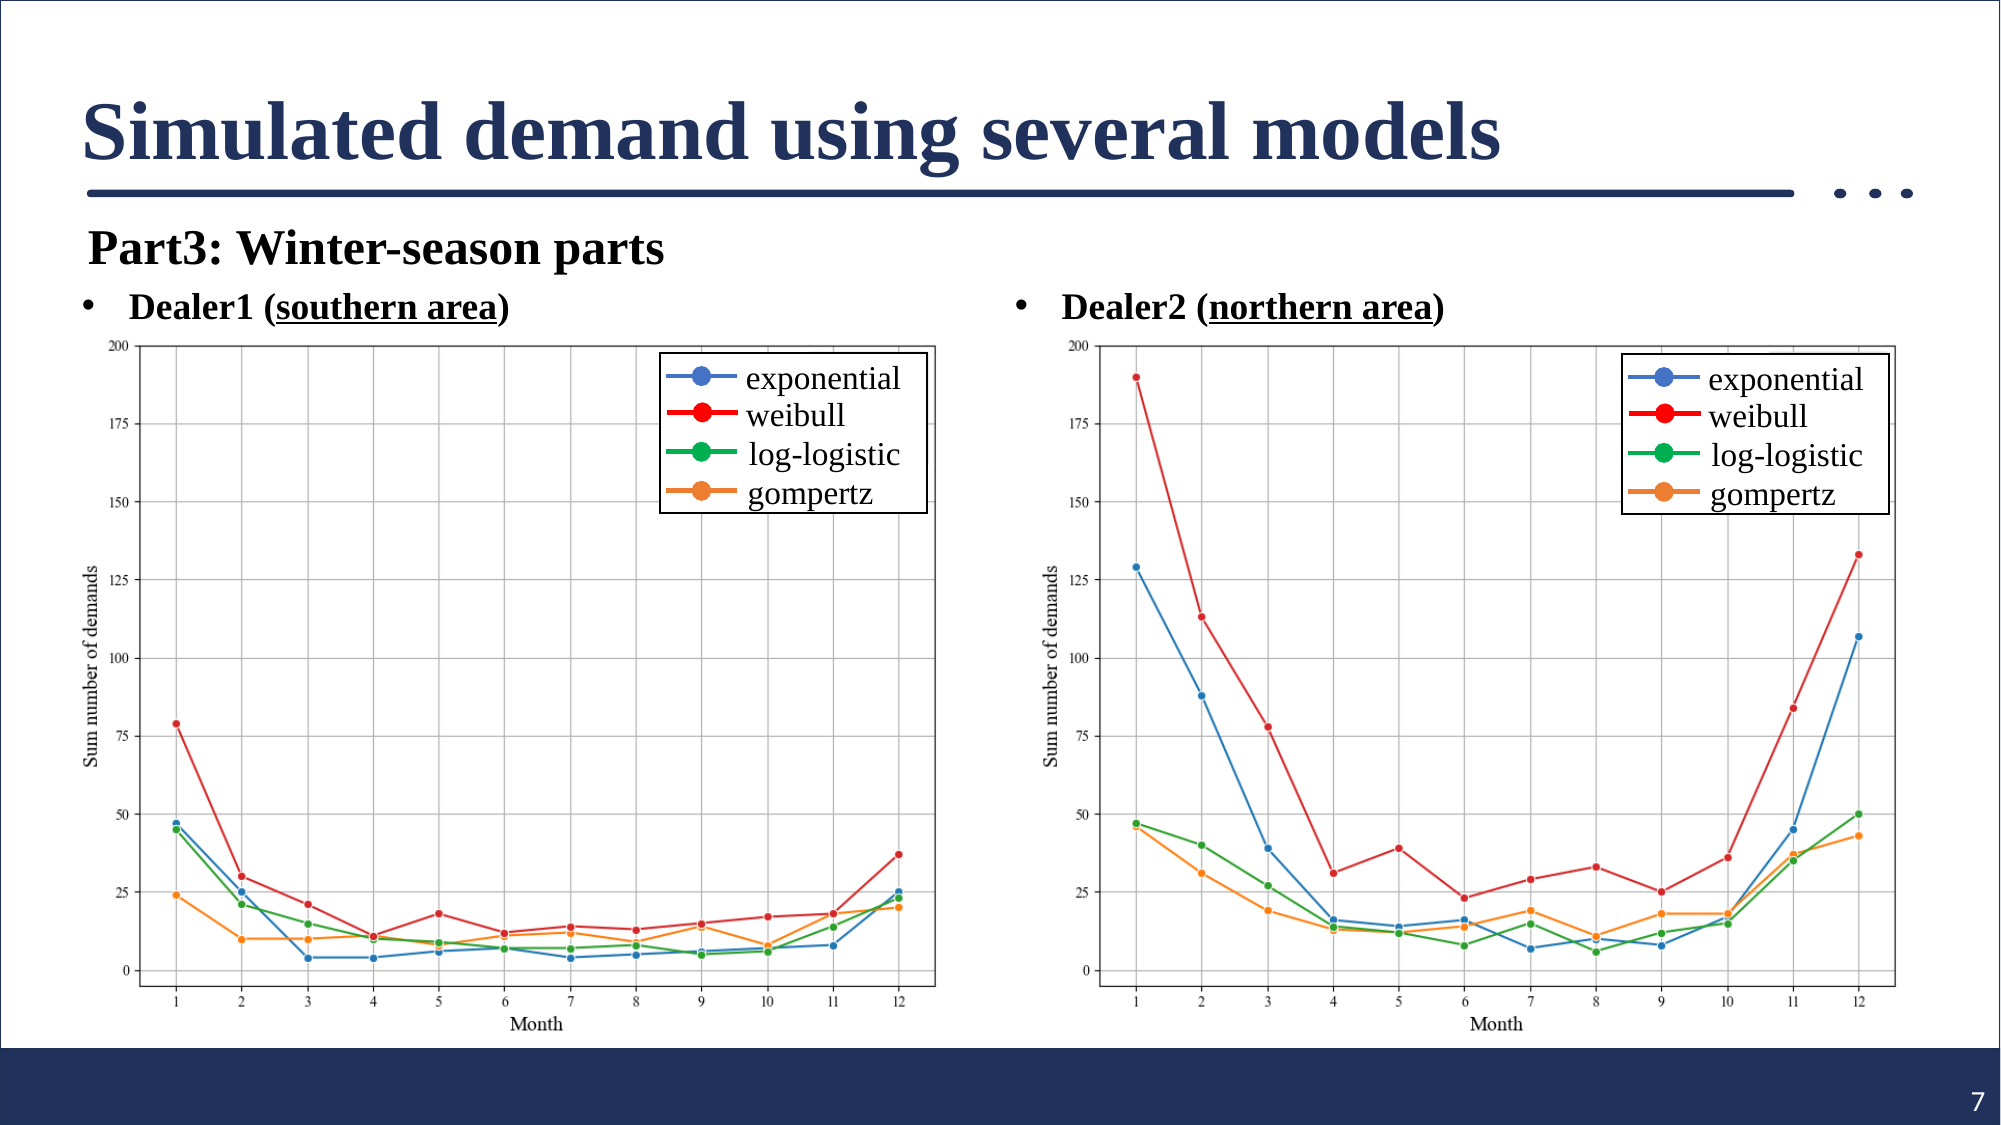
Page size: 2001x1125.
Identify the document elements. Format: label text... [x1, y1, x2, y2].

text_box Dealer1 (southern area) [67, 274, 707, 335]
picture [1033, 329, 1904, 1045]
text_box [1622, 349, 1912, 521]
text_box Part3: Winter-season parts [73, 207, 1075, 282]
title Simulated demand using several models [67, 80, 1922, 183]
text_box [659, 348, 949, 520]
text_box Dealer2 (northern area) [999, 274, 1640, 335]
picture [73, 329, 944, 1045]
